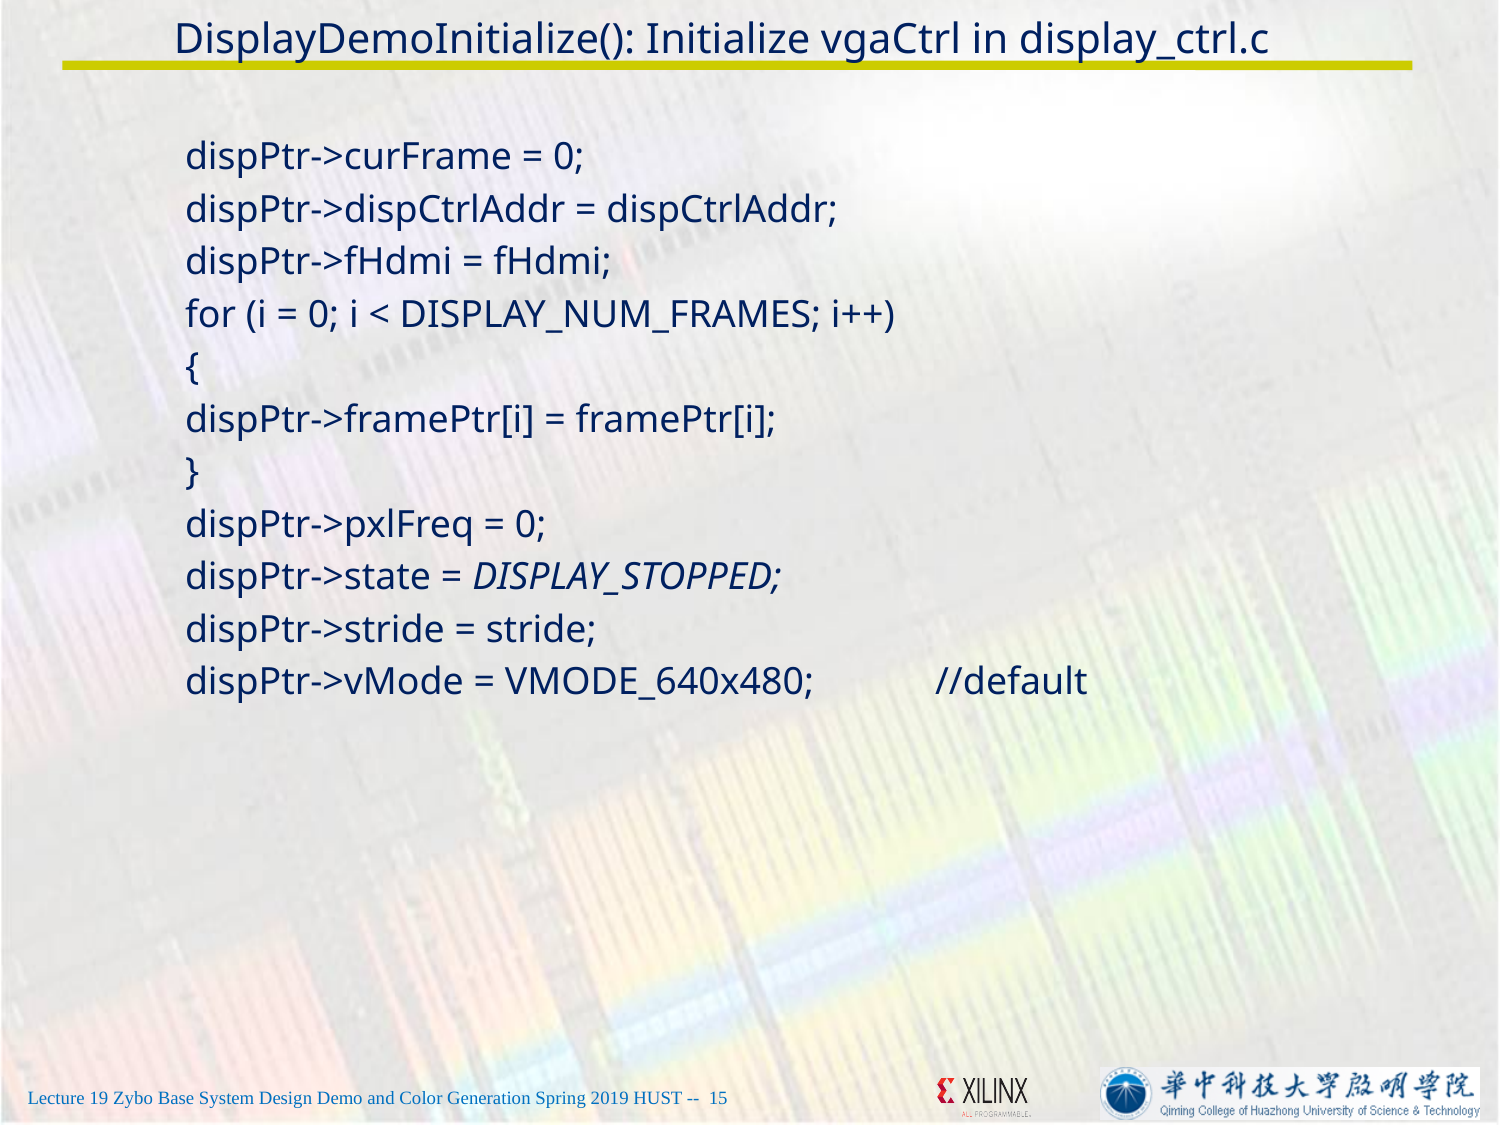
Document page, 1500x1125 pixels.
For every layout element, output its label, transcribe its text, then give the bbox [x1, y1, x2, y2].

title DisplayDemoInitialize(): Initialize vgaCtrl in display_ctrl.c [3, 12, 1441, 66]
picture [0, 0, 1500, 1125]
text_box dispPtr->curFrame = 0; dispPtr->dispCtrlAddr = dispCtrlAddr; dispPtr->fHdmi = fHdmi; for (i = 0; i < DISPLAY_NUM_FRAMES; i++) { dispPtr->framePtr[i] = framePtr[i]; } dispPtr->pxlFreq = 0; dispPtr->state = DISPLAY_STOPPED; dispPtr->stride = stride; dispPtr->vMode = VMODE_640x480; //default [170, 124, 1330, 710]
